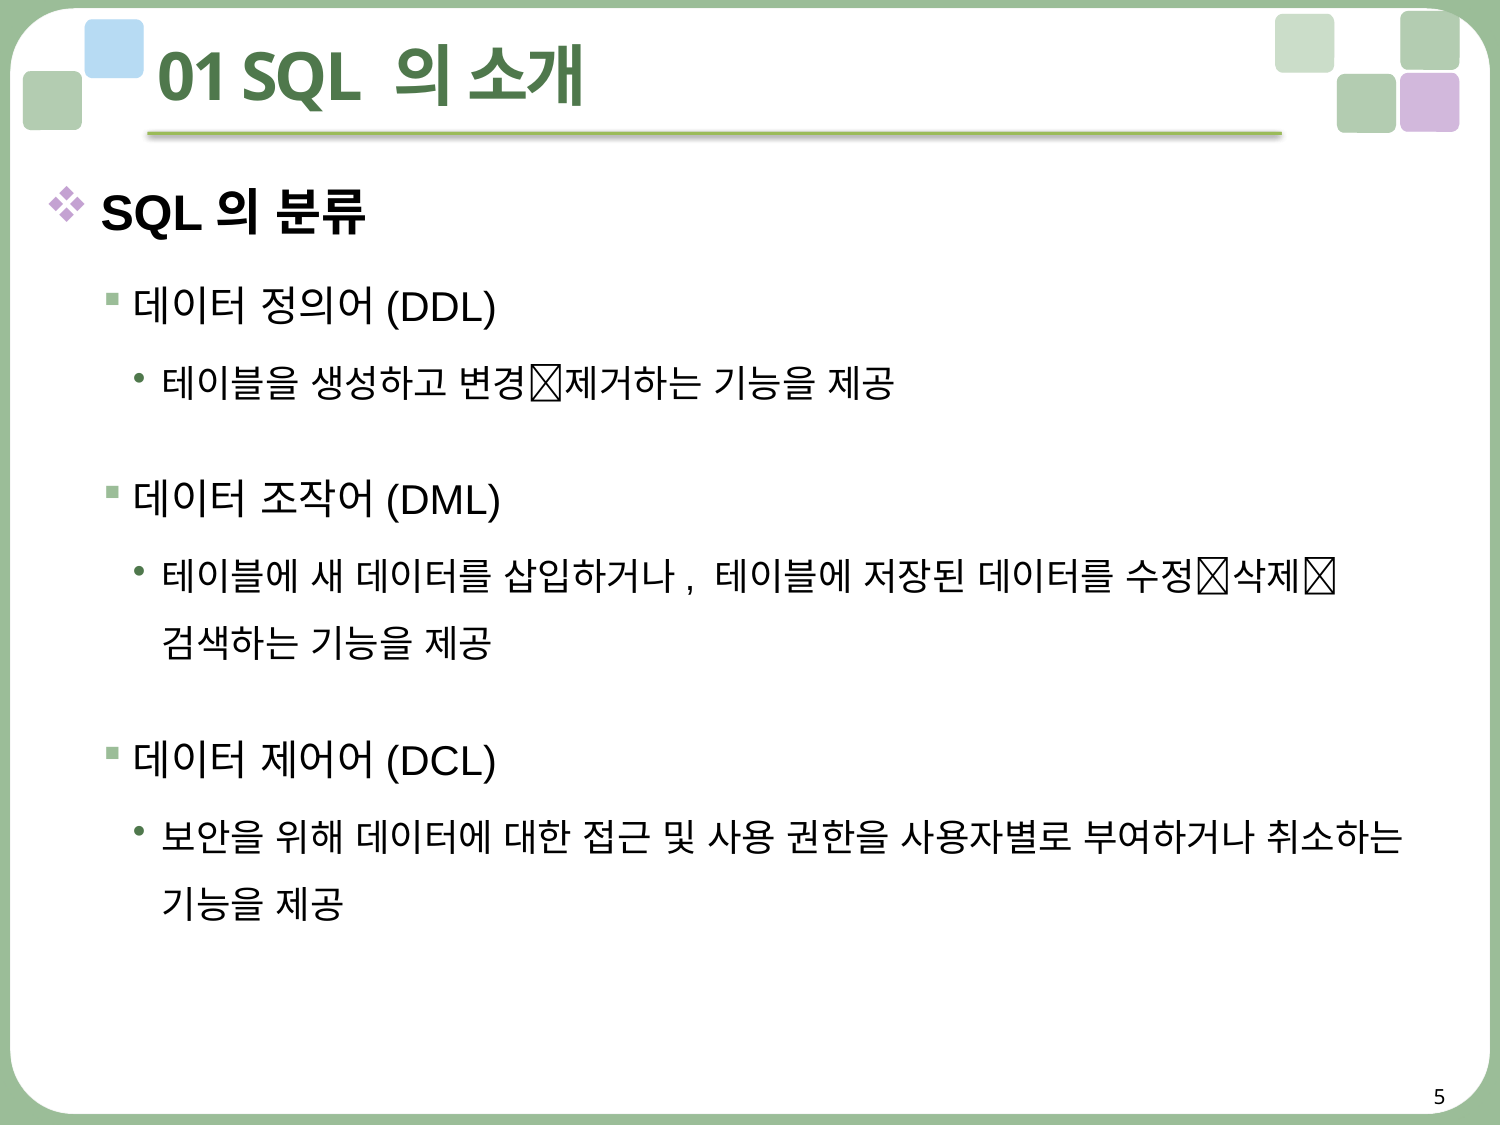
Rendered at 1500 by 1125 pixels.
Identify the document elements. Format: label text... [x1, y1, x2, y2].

title 01 SQL 의 소개 [142, 25, 1459, 123]
list SQL의 분류 데이터 정의어(DDL) 테이블을 생성하고 변경제거하는 기능을 제공 데이터 조작어(DML) 테이블에 새 데이터를 삽입하거나, 테이블에 저장된 데이터를 수정삭제검색하는 기능을 제공 데이터 제어어(DCL) 보안을 위해 데이터에 대한 접근 및 사용 권한을 사용자별로 부여하거나 취소하는 기능을 제공 [29, 172, 1459, 1083]
picture [0, 0, 1500, 1125]
